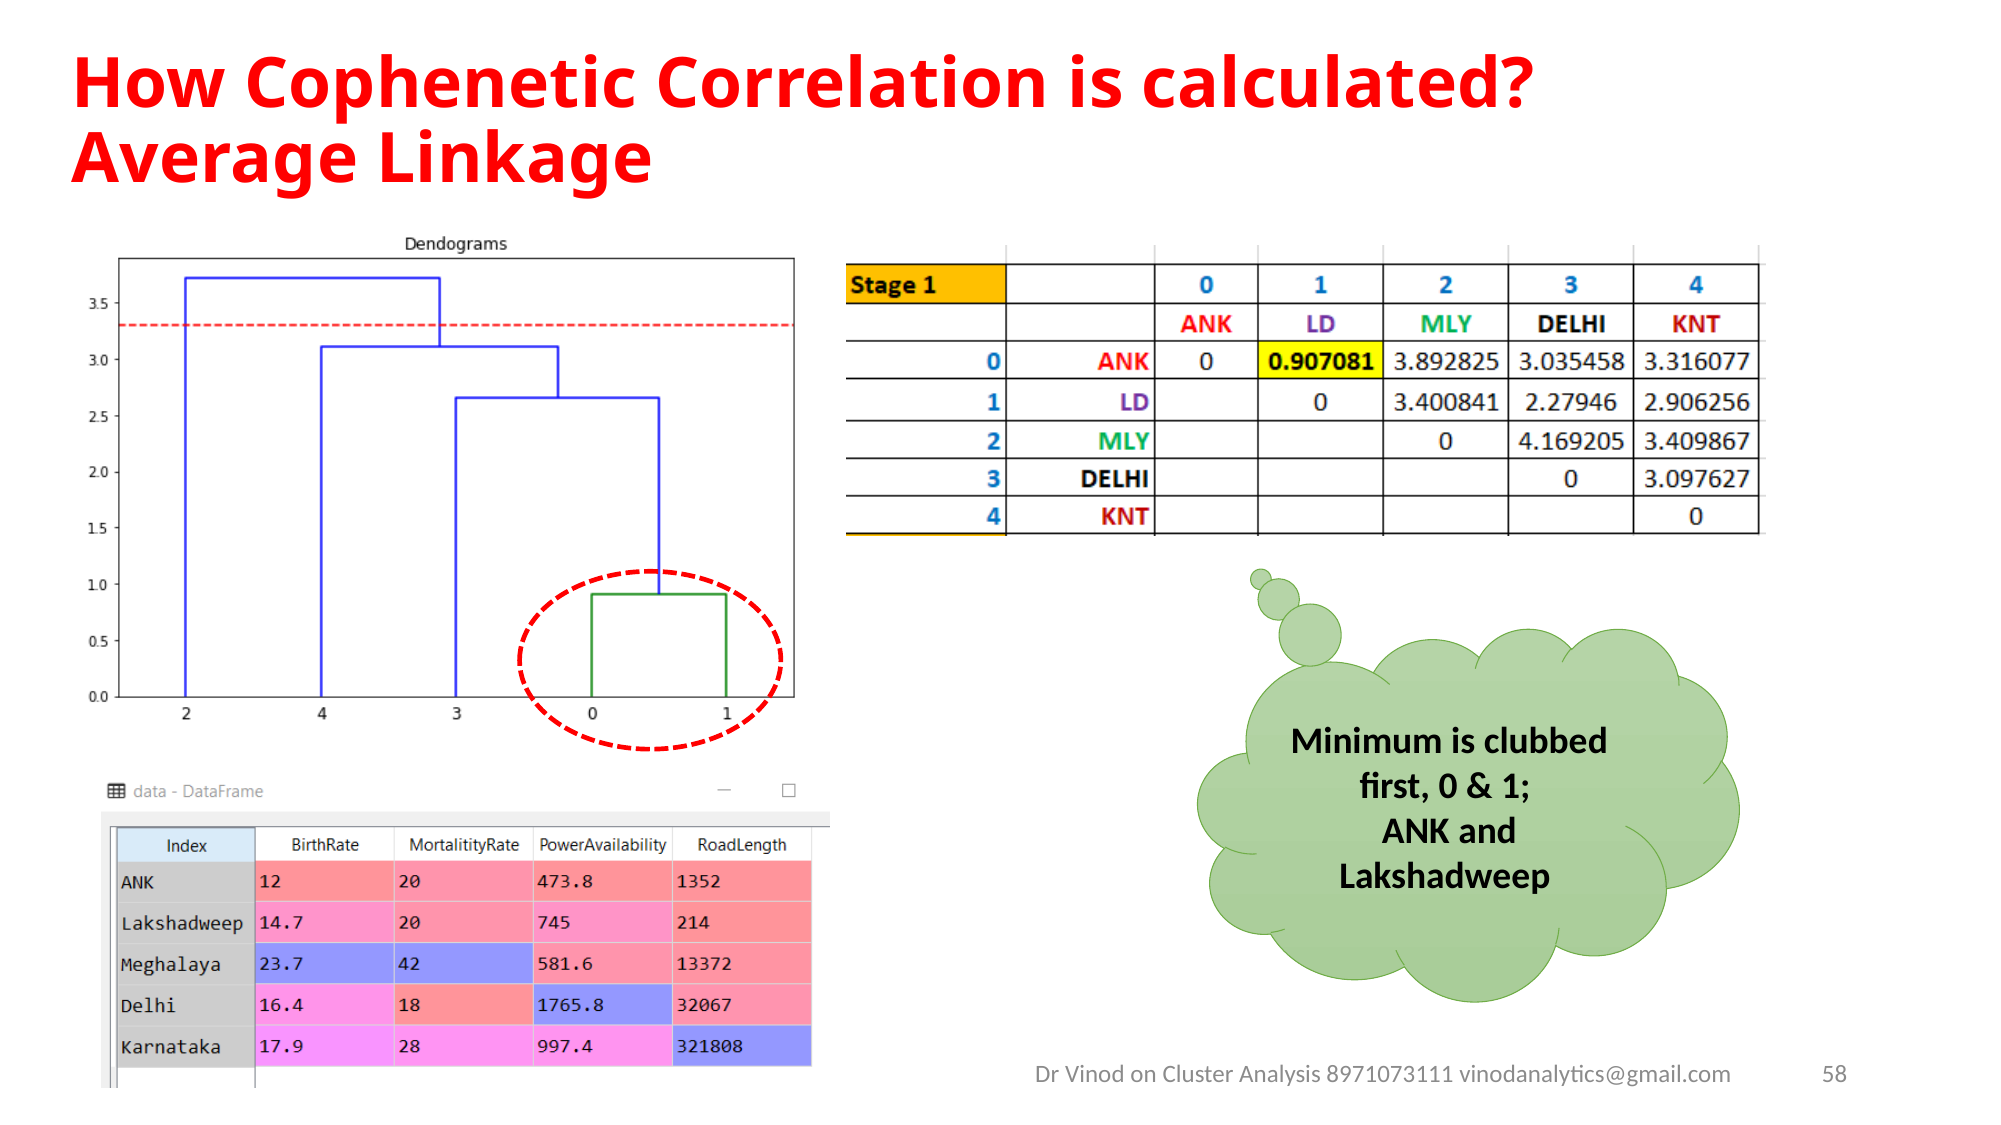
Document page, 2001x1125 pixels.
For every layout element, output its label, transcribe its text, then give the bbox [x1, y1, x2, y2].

slide_number 58 [1412, 1042, 1863, 1103]
text_box [572, 733, 728, 751]
picture [101, 776, 830, 1088]
picture [78, 227, 803, 733]
footer Dr Vinod on Cluster Analysis 8971073111 vinodanalytics@gmail.com [974, 1042, 1412, 1103]
title How Cophenetic Correlation is calculated? Average Linkage [56, 37, 1782, 207]
picture [846, 245, 1766, 536]
text_box Minimum is clubbed first, 0 & 1; ANK and Lakshadweep [1196, 568, 1740, 1003]
